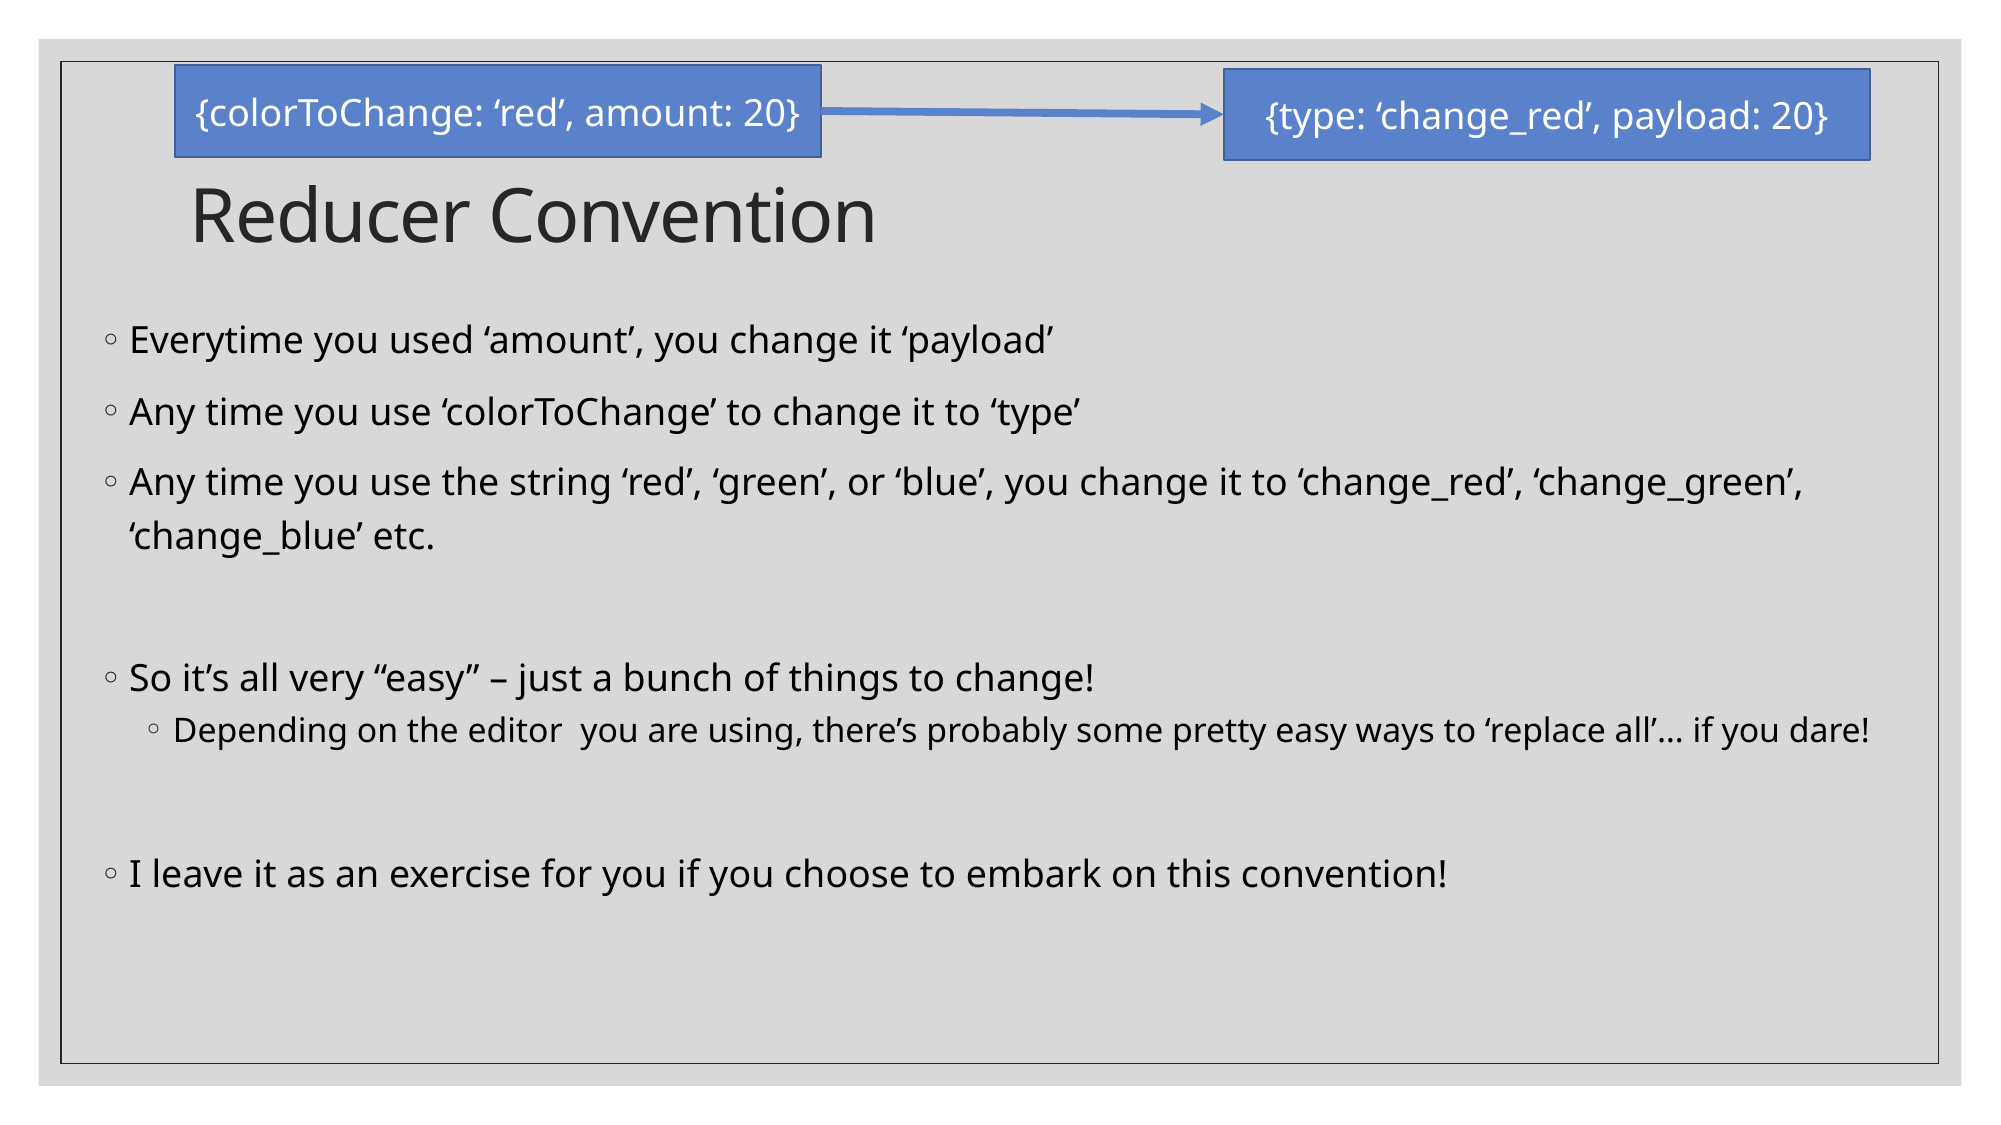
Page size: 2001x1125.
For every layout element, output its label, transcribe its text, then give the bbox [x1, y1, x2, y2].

list Everytime you used ‘amount’, you change it ‘payload’ Any time you use ‘colorToChange’ to change it to ‘type’ Any time you use the string ‘red’, ‘green’, or ‘blue’, you change it to ‘change_red’, ‘change_green’, ‘change_blue’ etc. So it’s all very “easy” – just a bunch of things to change! Depending on the editor you are using, there’s probably some pretty easy ways to ‘replace all’… if you dare! I leave it as an exercise for you if you choose to embark on this convention! [84, 299, 1915, 984]
text_box {type: ‘change_red’, payload: 20} [1223, 68, 1871, 161]
text_box {colorToChange: ‘red’, amount: 20} [174, 64, 822, 158]
title Reducer Convention [174, 121, 1825, 299]
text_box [820, 110, 1224, 115]
